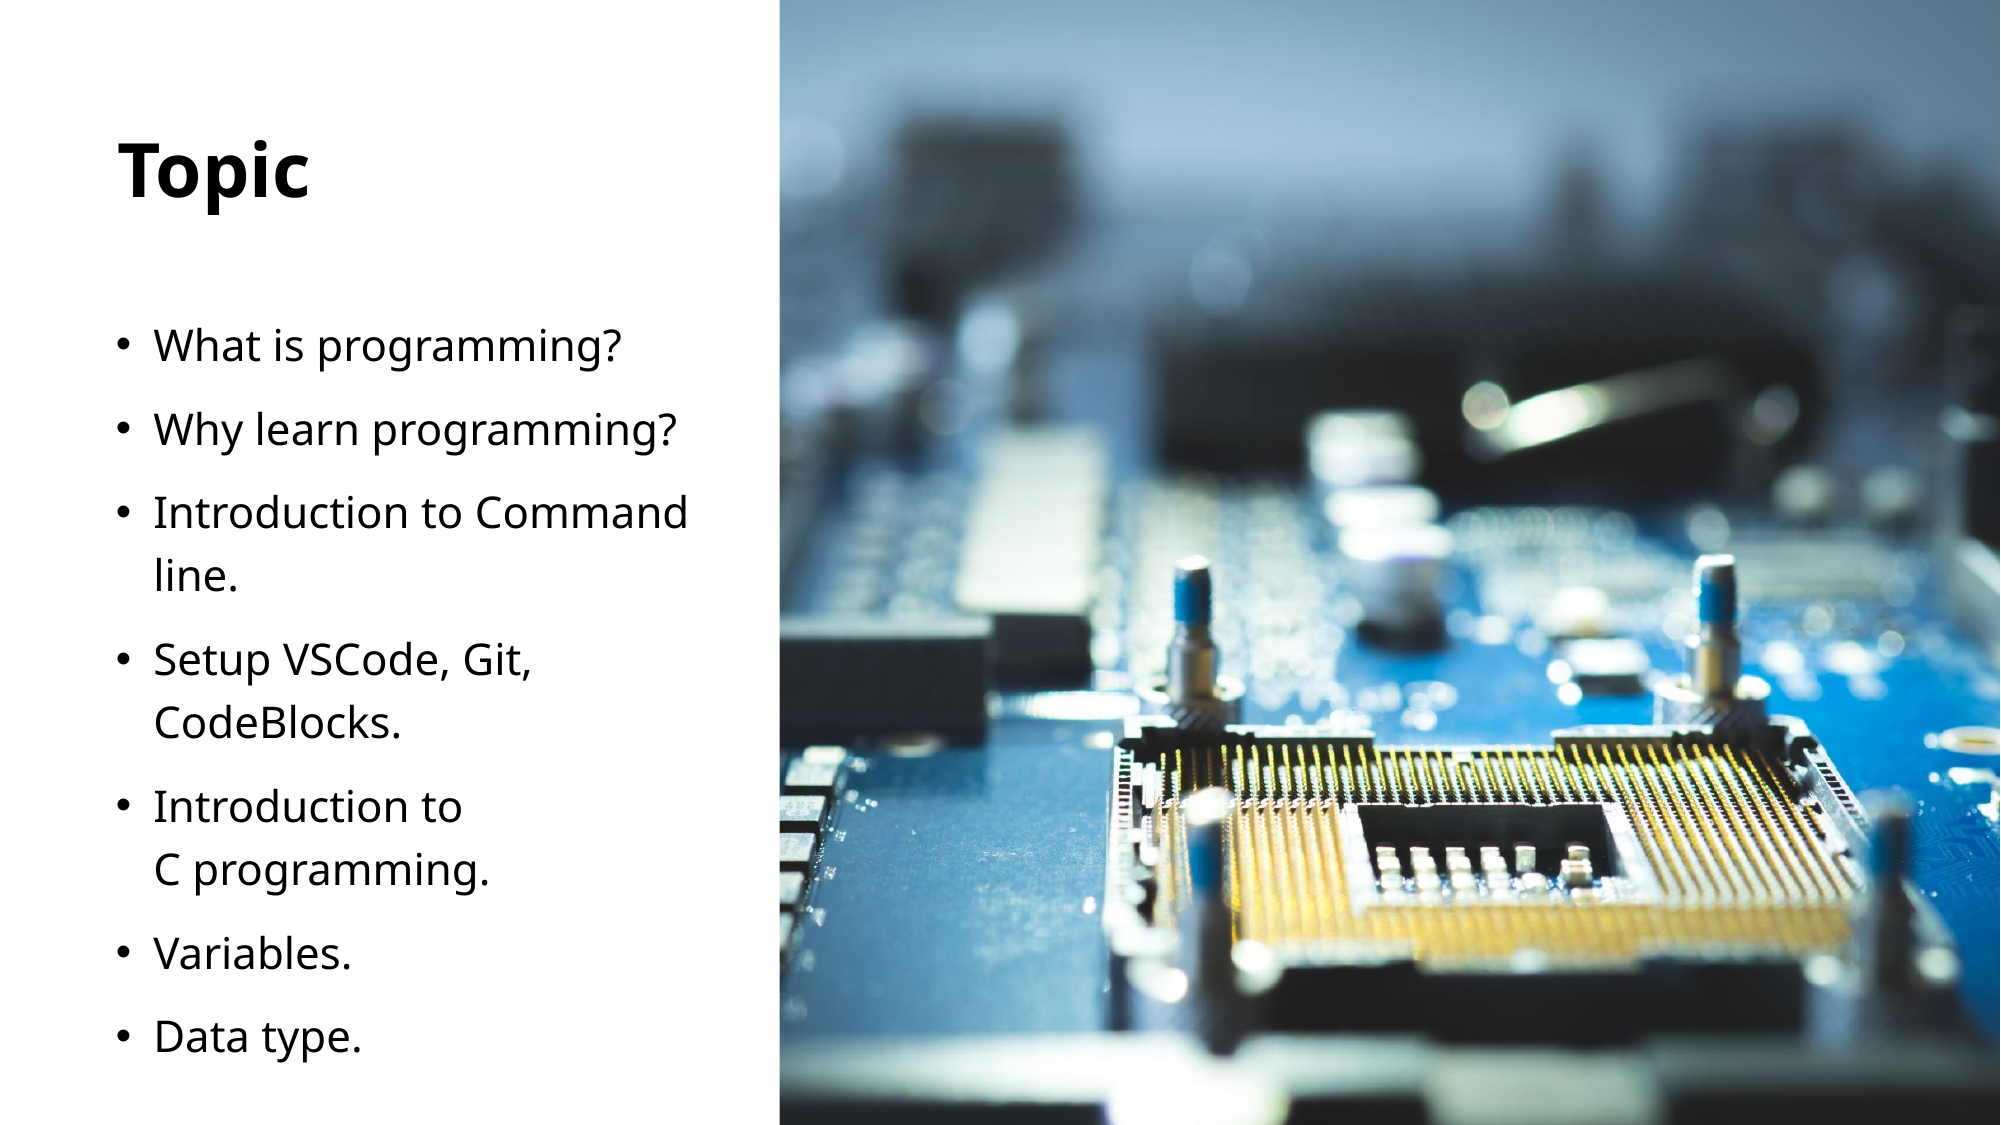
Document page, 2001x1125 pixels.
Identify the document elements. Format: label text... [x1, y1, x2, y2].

title Topic [102, 82, 686, 222]
picture [779, 0, 2000, 1125]
text_box [0, 0, 779, 1125]
list What is programming? Why learn programming? Introduction to Command line. Setup VSCode, Git, CodeBlocks. Introduction to C programming. Variables. Data type. [100, 299, 708, 1056]
